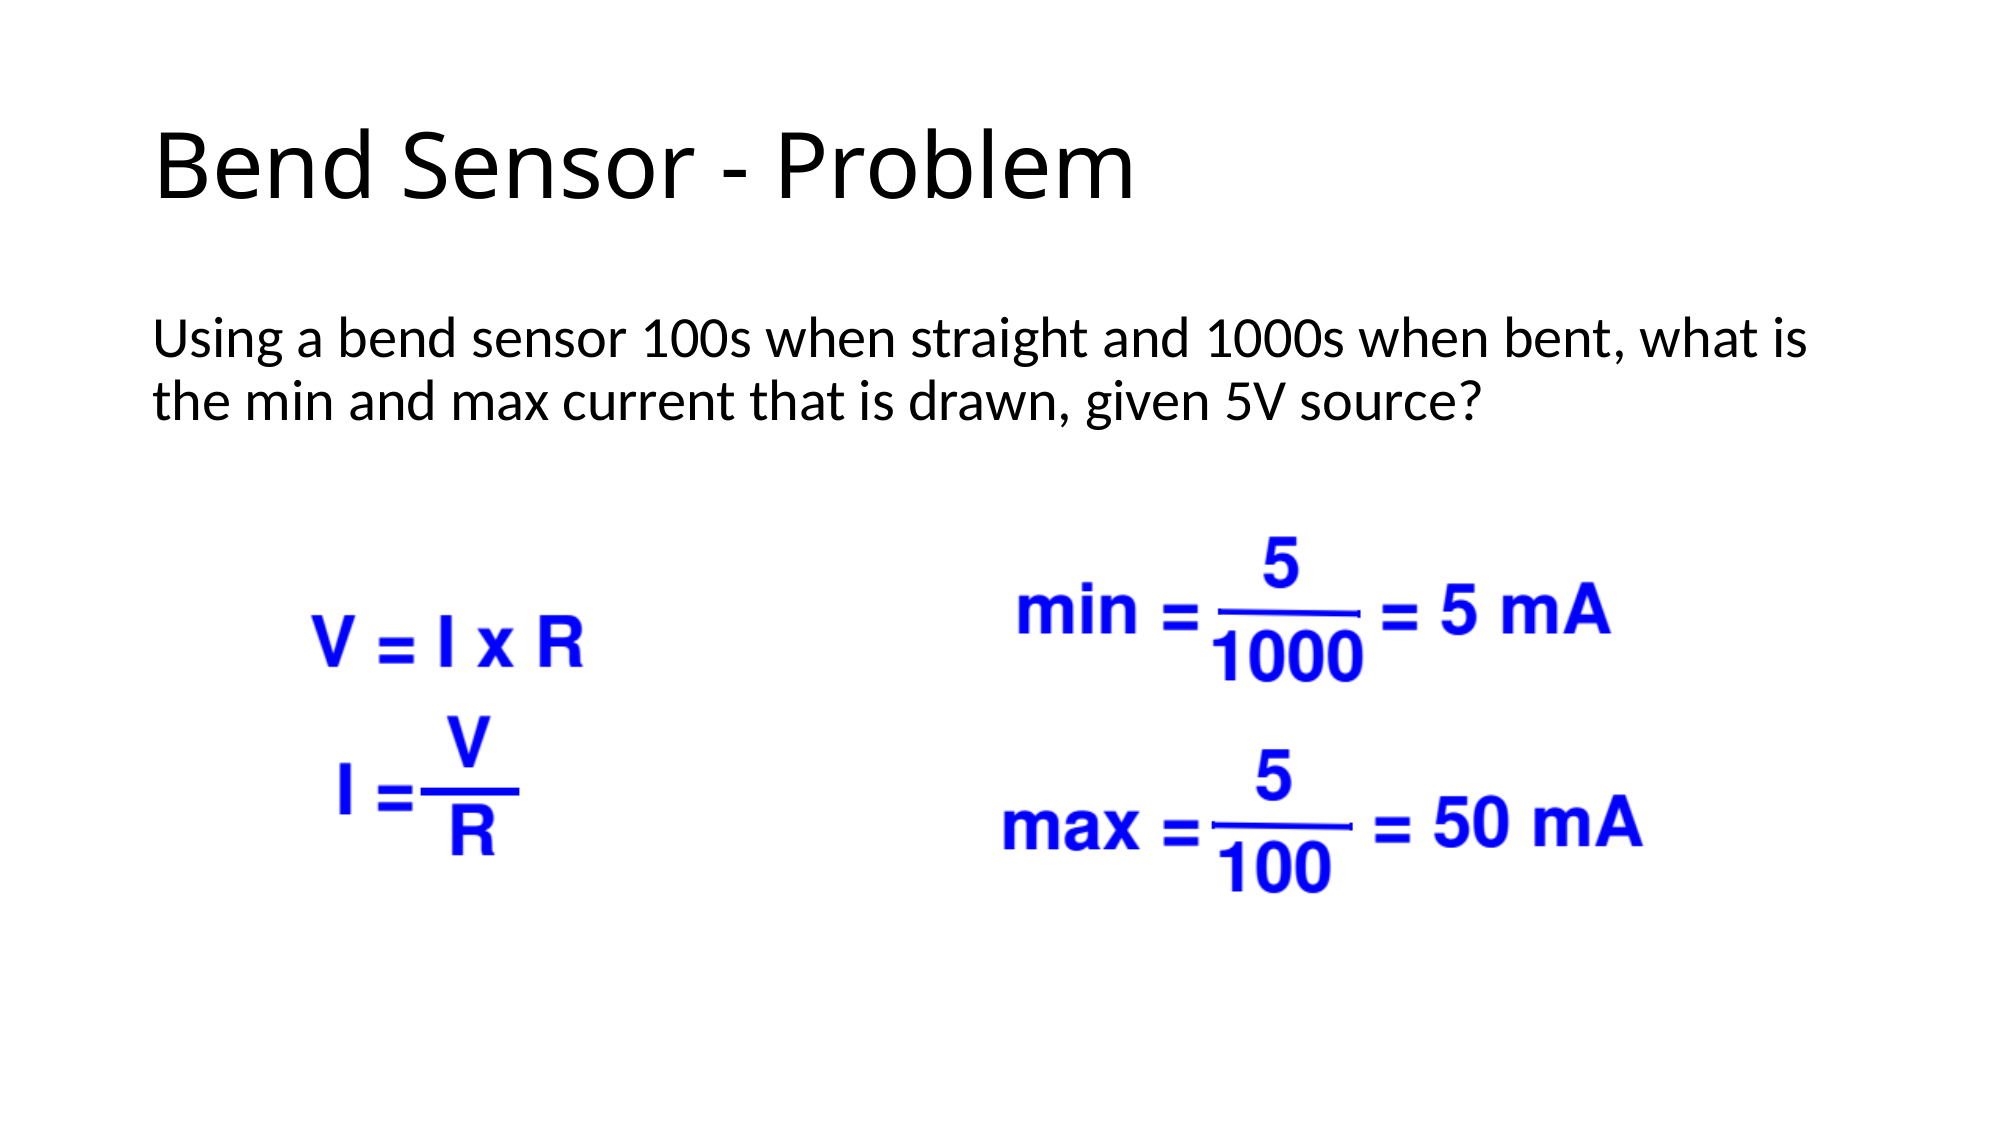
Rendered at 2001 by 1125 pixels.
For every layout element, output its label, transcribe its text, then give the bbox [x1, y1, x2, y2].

picture [255, 584, 648, 879]
picture [999, 504, 1660, 959]
title Bend Sensor - Problem [137, 59, 1863, 278]
